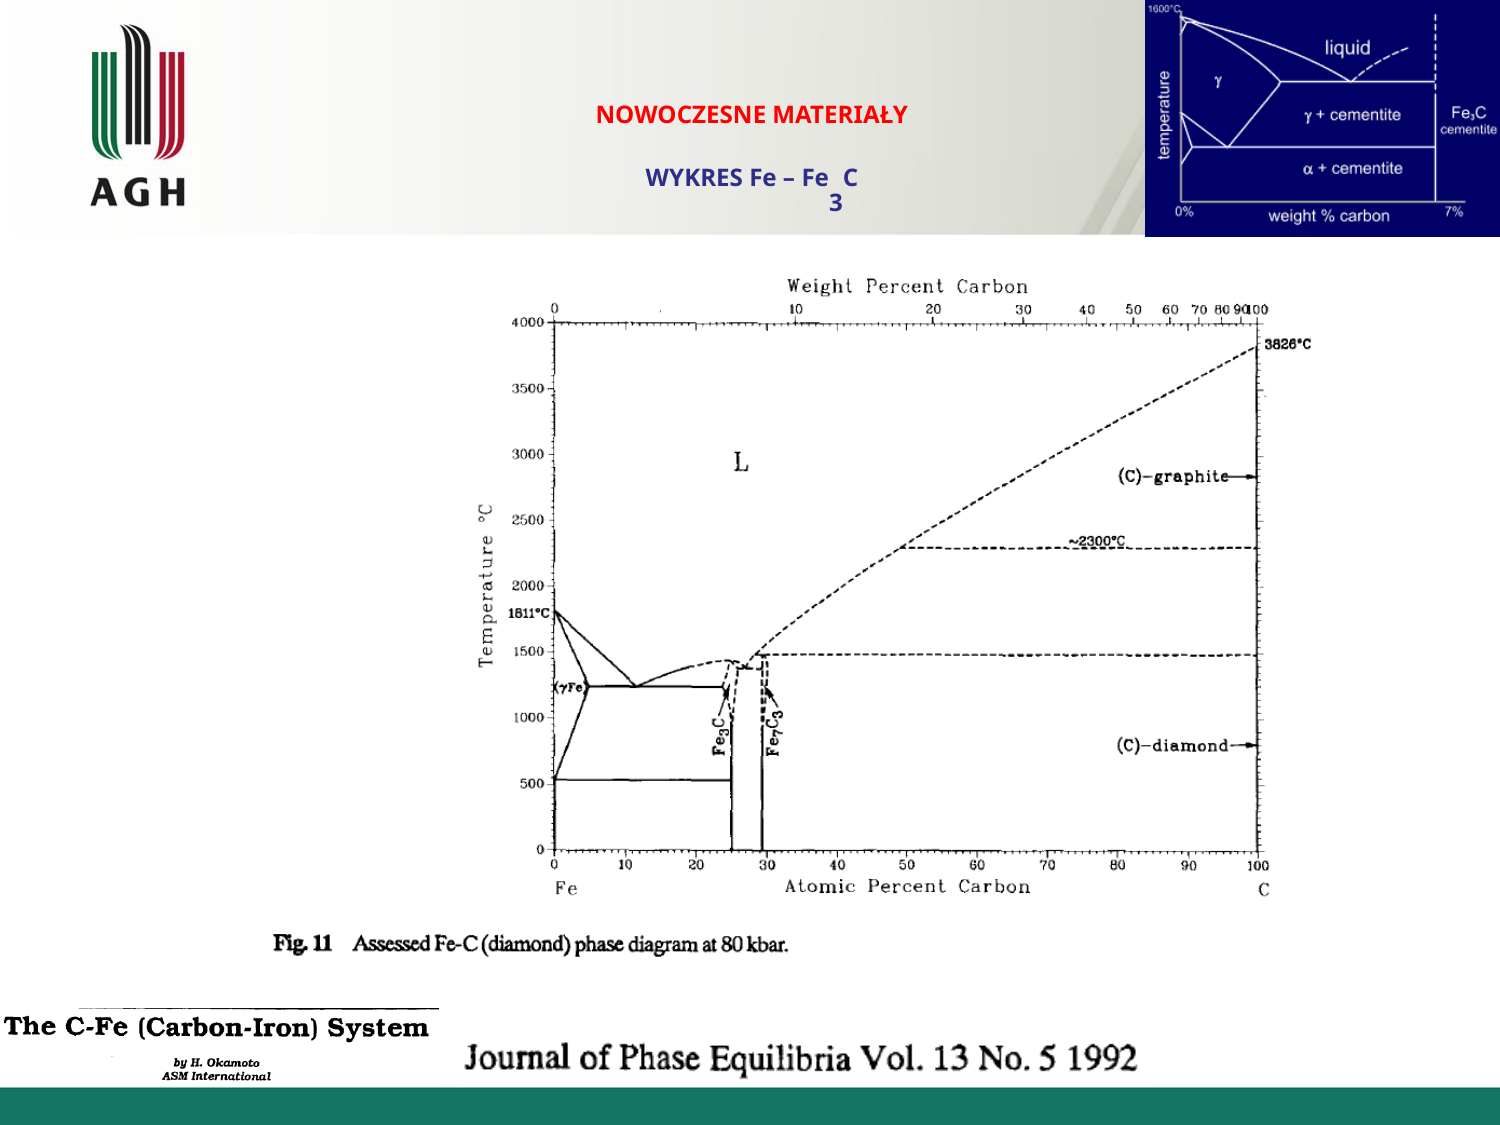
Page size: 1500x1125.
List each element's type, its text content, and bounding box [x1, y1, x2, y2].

picture [0, 0, 1500, 1125]
text_box NOWOCZESNE MATERIAŁY [114, 78, 1140, 144]
text_box WYKRES Fe – Fe3C [114, 144, 1140, 232]
